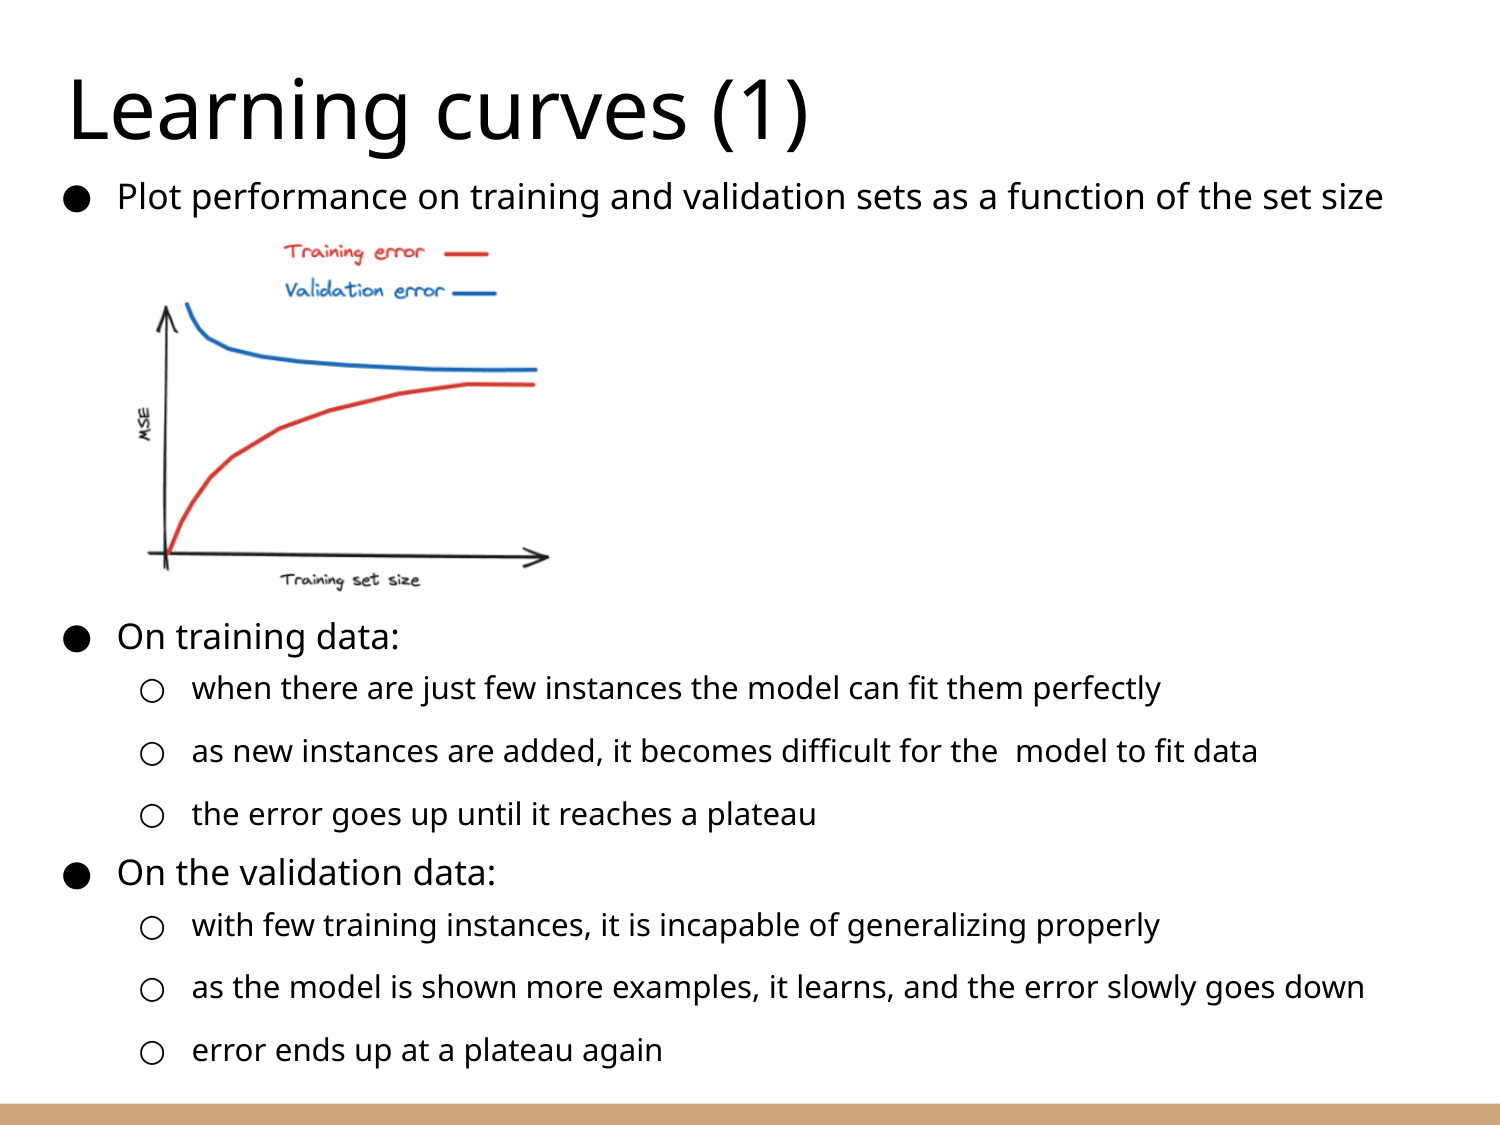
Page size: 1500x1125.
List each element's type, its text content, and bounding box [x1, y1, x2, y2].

list Plot performance on training and validation sets as a function of the set size On training data: when there are just few instances the model can fit them perfectly as new instances are added, it becomes difficult for the model to fit data the error goes up until it reaches a plateau On the validation data: with few training instances, it is incapable of generalizing properly as the model is shown more examples, it learns, and the error slowly goes down error ends up at a plateau again [26, 152, 1474, 1059]
picture [125, 228, 555, 603]
title Learning curves (1) [51, 69, 1449, 152]
